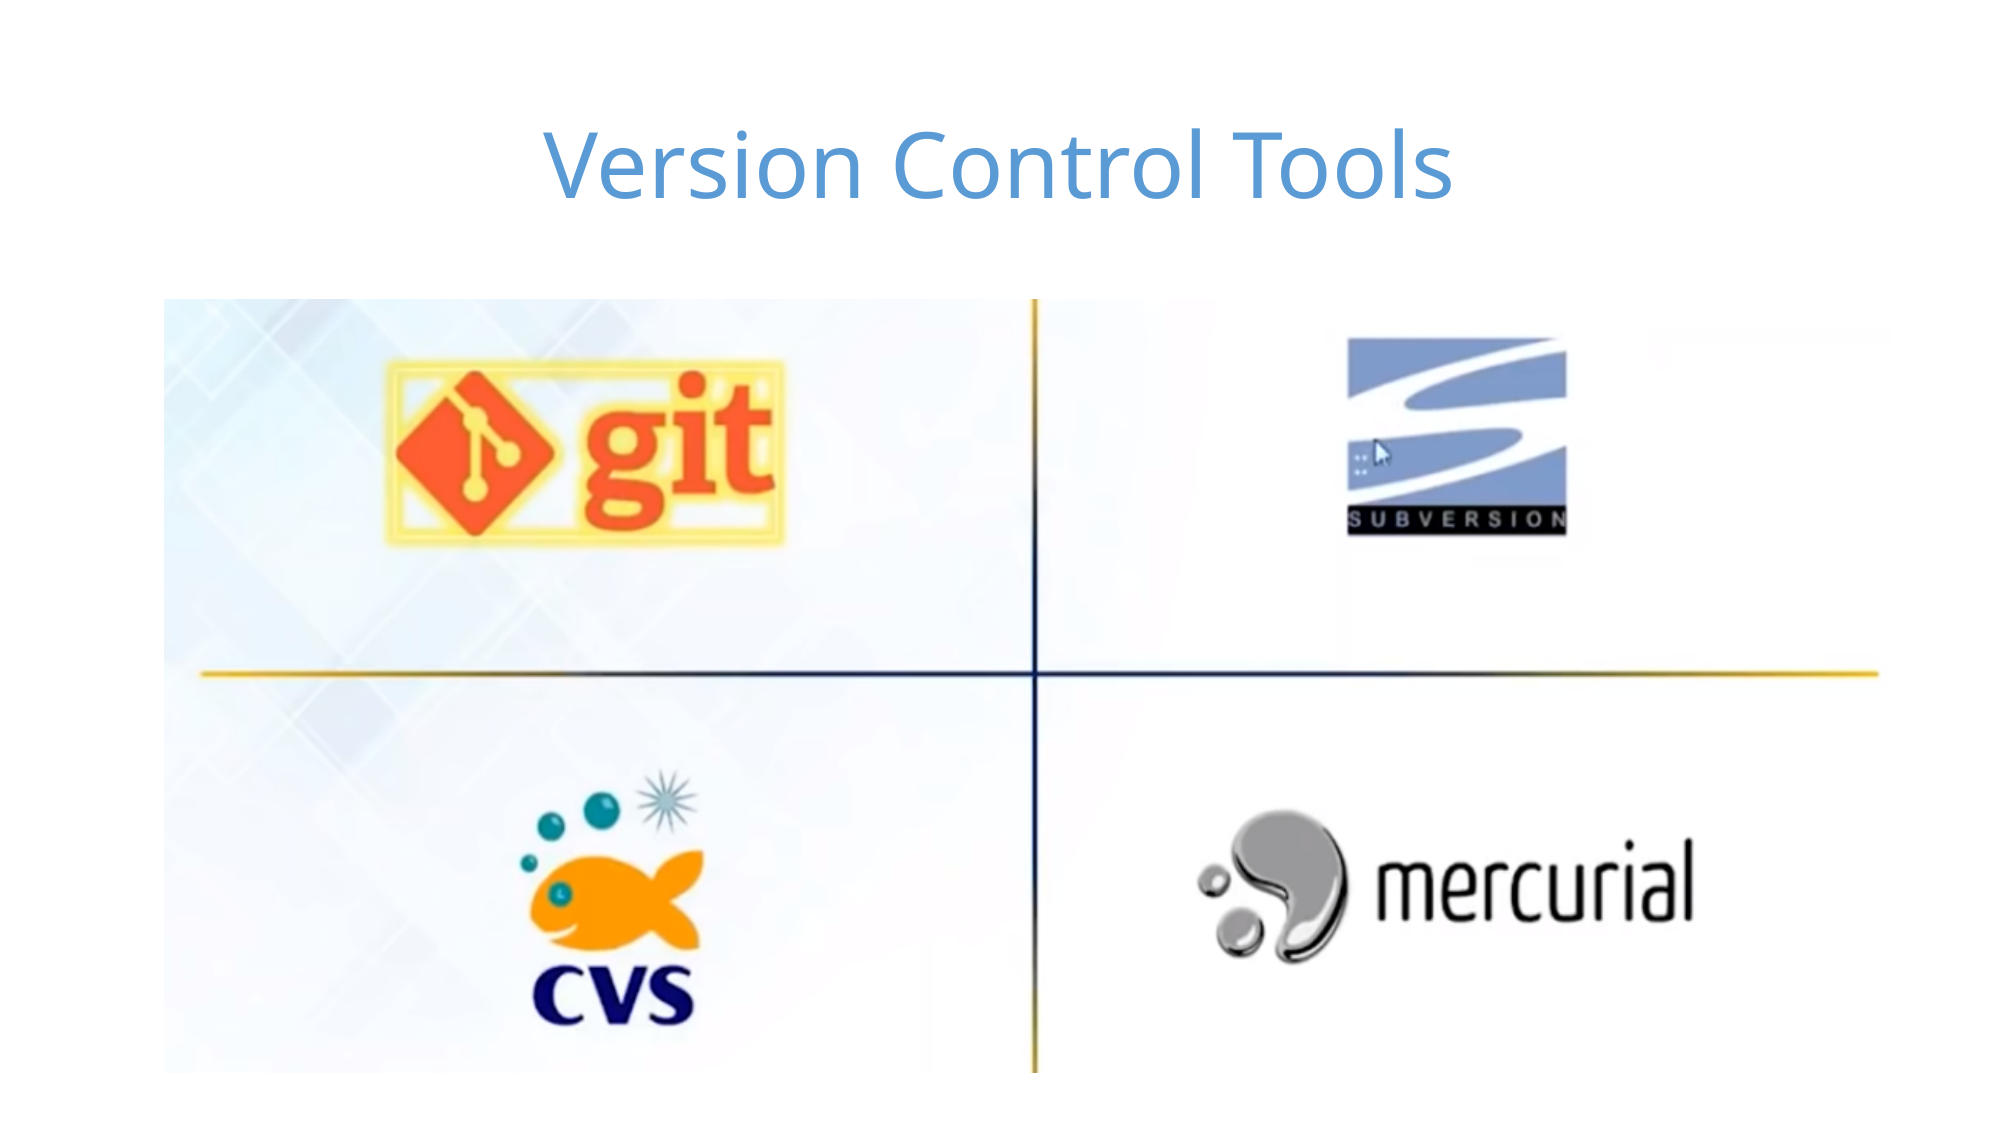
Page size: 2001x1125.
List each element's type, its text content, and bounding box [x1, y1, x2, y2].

title Version Control Tools [137, 59, 1863, 278]
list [164, 299, 1891, 1073]
